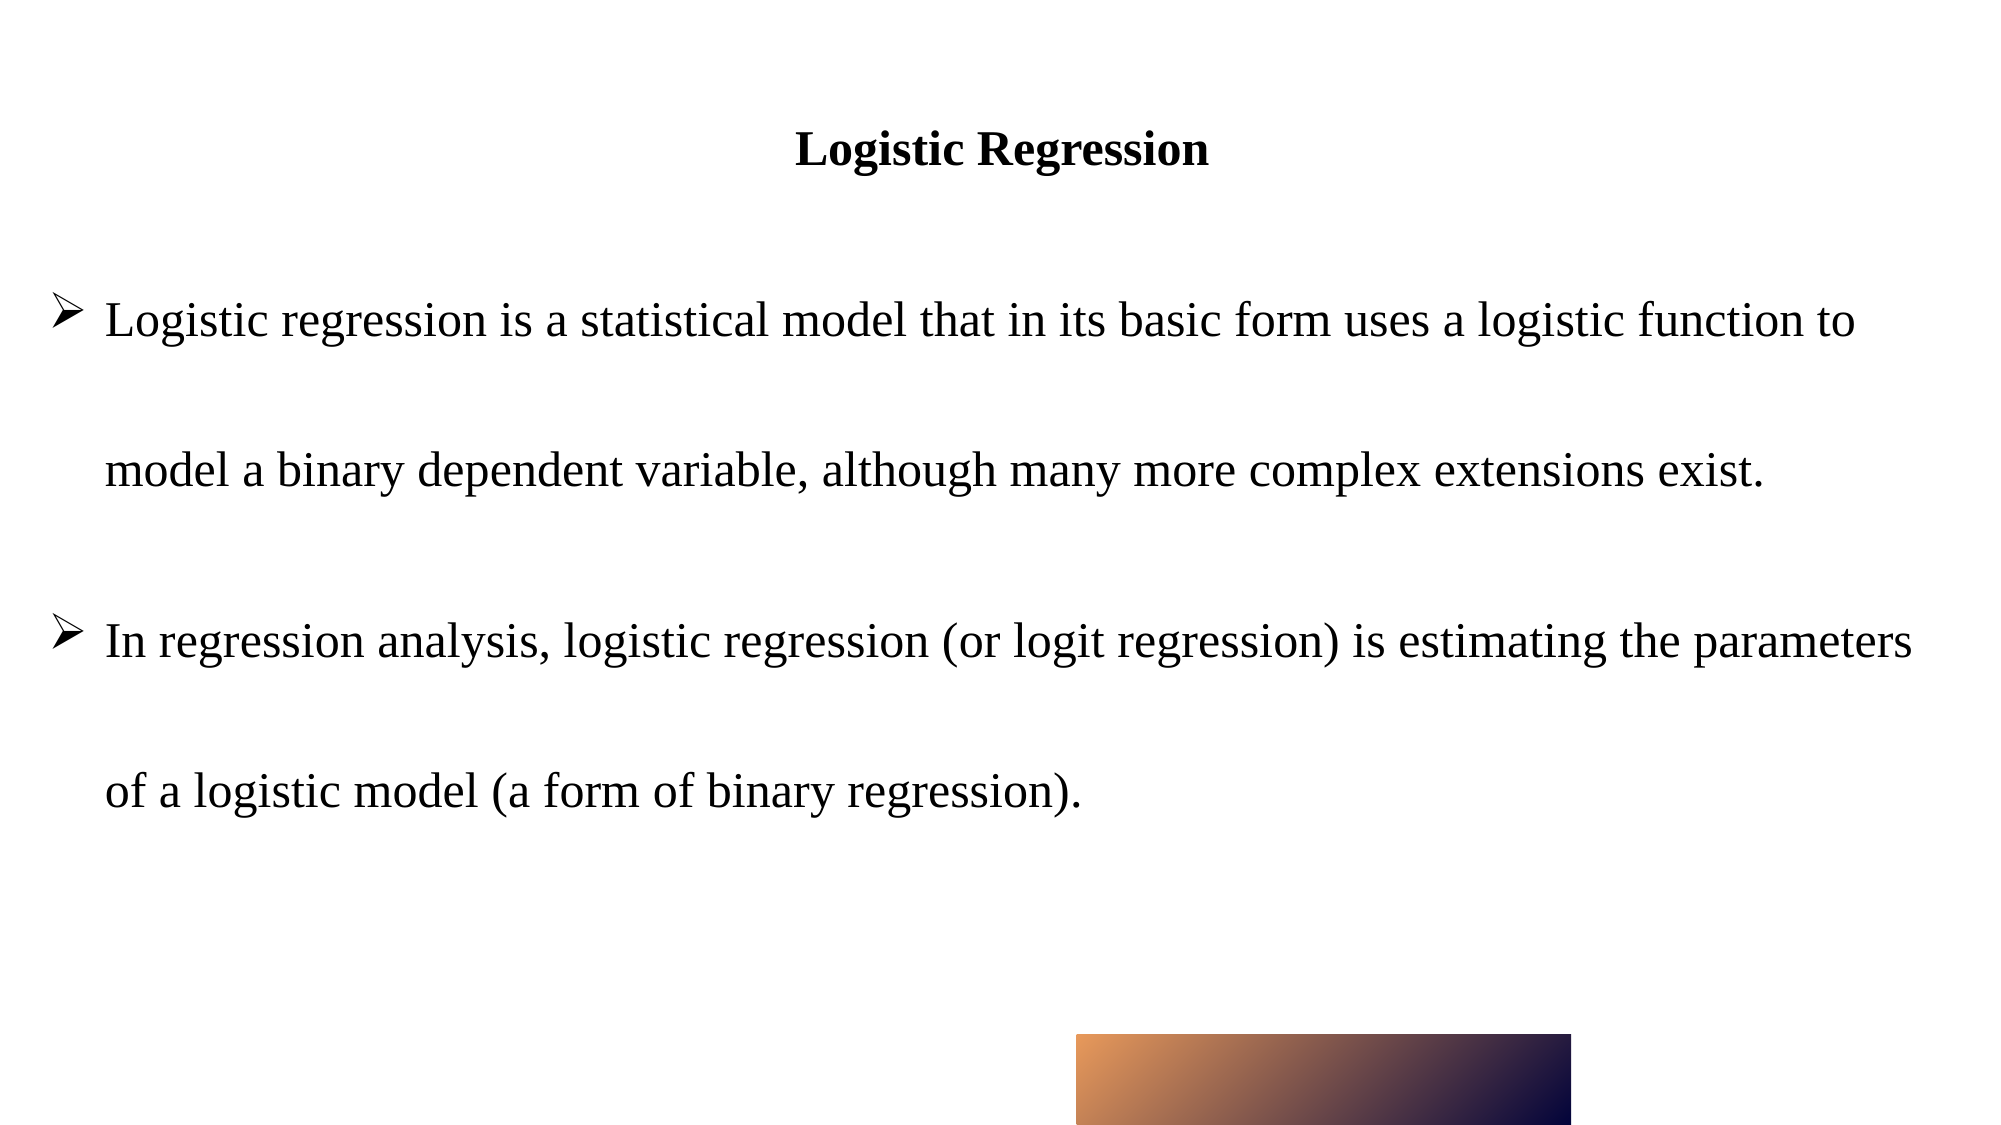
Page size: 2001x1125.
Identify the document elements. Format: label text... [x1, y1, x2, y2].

text_box Logistic Regression Logistic regression is a statistical model that in its basic form uses a logistic function to model a binary dependent variable, although many more complex extensions exist. In regression analysis, logistic regression (or logit regression) is estimating the parameters of a logistic model (a form of binary regression). [33, 18, 1984, 825]
